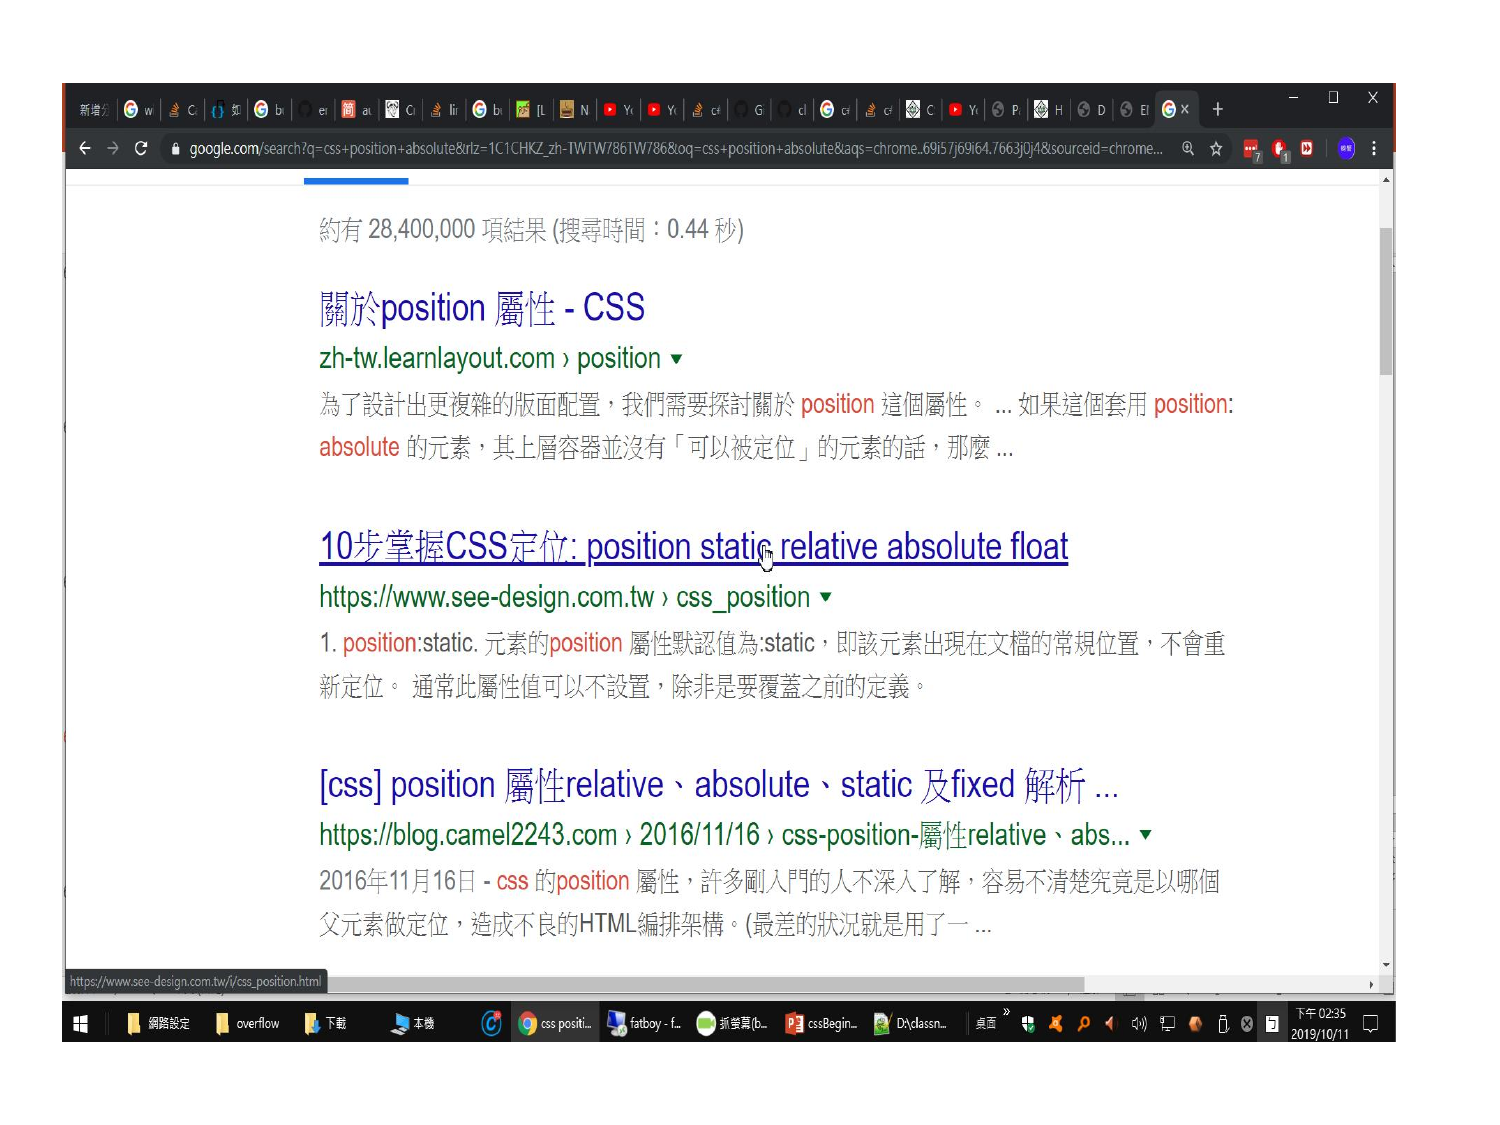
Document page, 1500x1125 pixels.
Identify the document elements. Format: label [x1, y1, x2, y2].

picture [62, 83, 1396, 1042]
